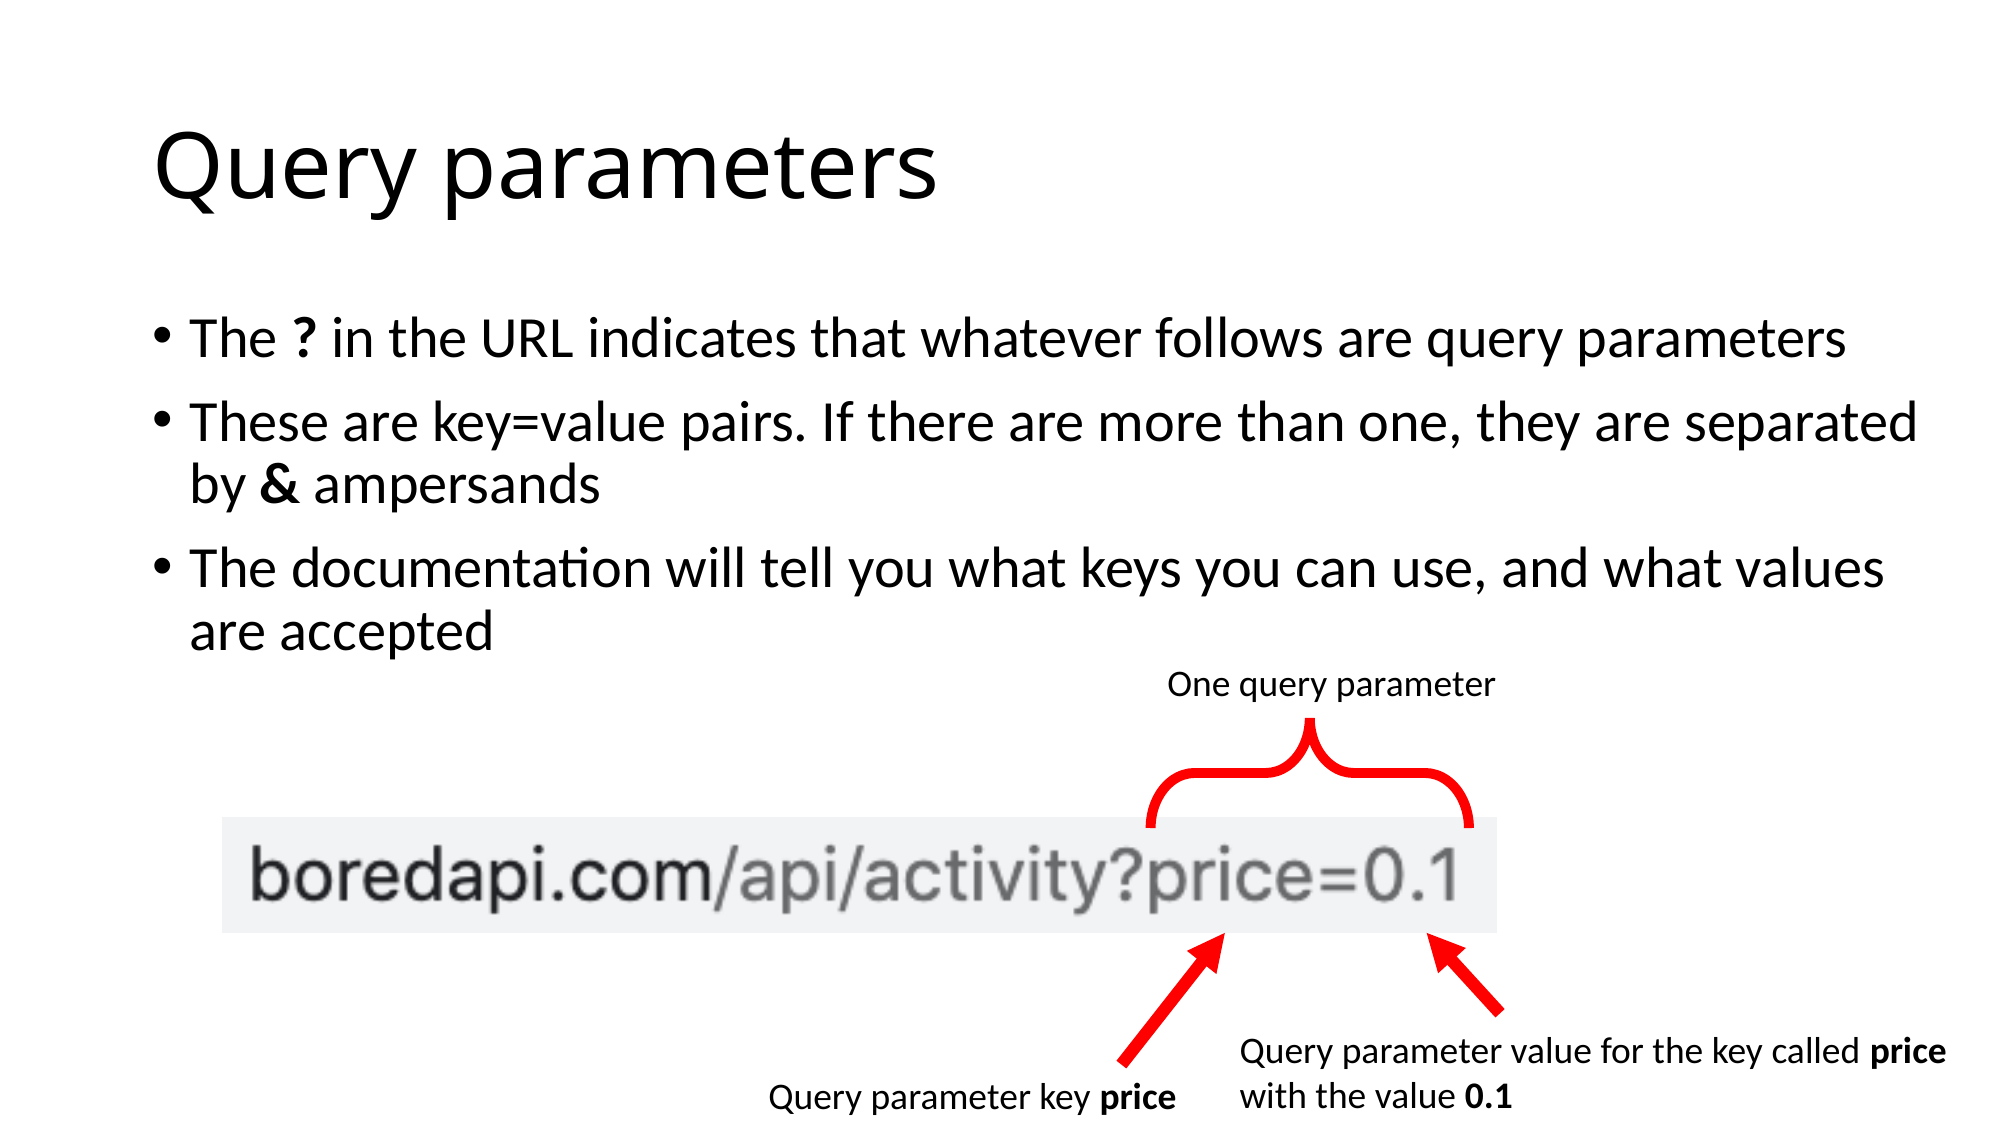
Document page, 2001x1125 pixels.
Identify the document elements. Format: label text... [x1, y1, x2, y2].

list The ? in the URL indicates that whatever follows are query parameters These are key=value pairs. If there are more than one, they are separated by & ampersands The documentation will tell you what keys you can use, and what values are accepted [137, 299, 1939, 1014]
title Query parameters [137, 59, 1863, 278]
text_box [222, 717, 1972, 1125]
text_box One query parameter [1152, 651, 1512, 712]
